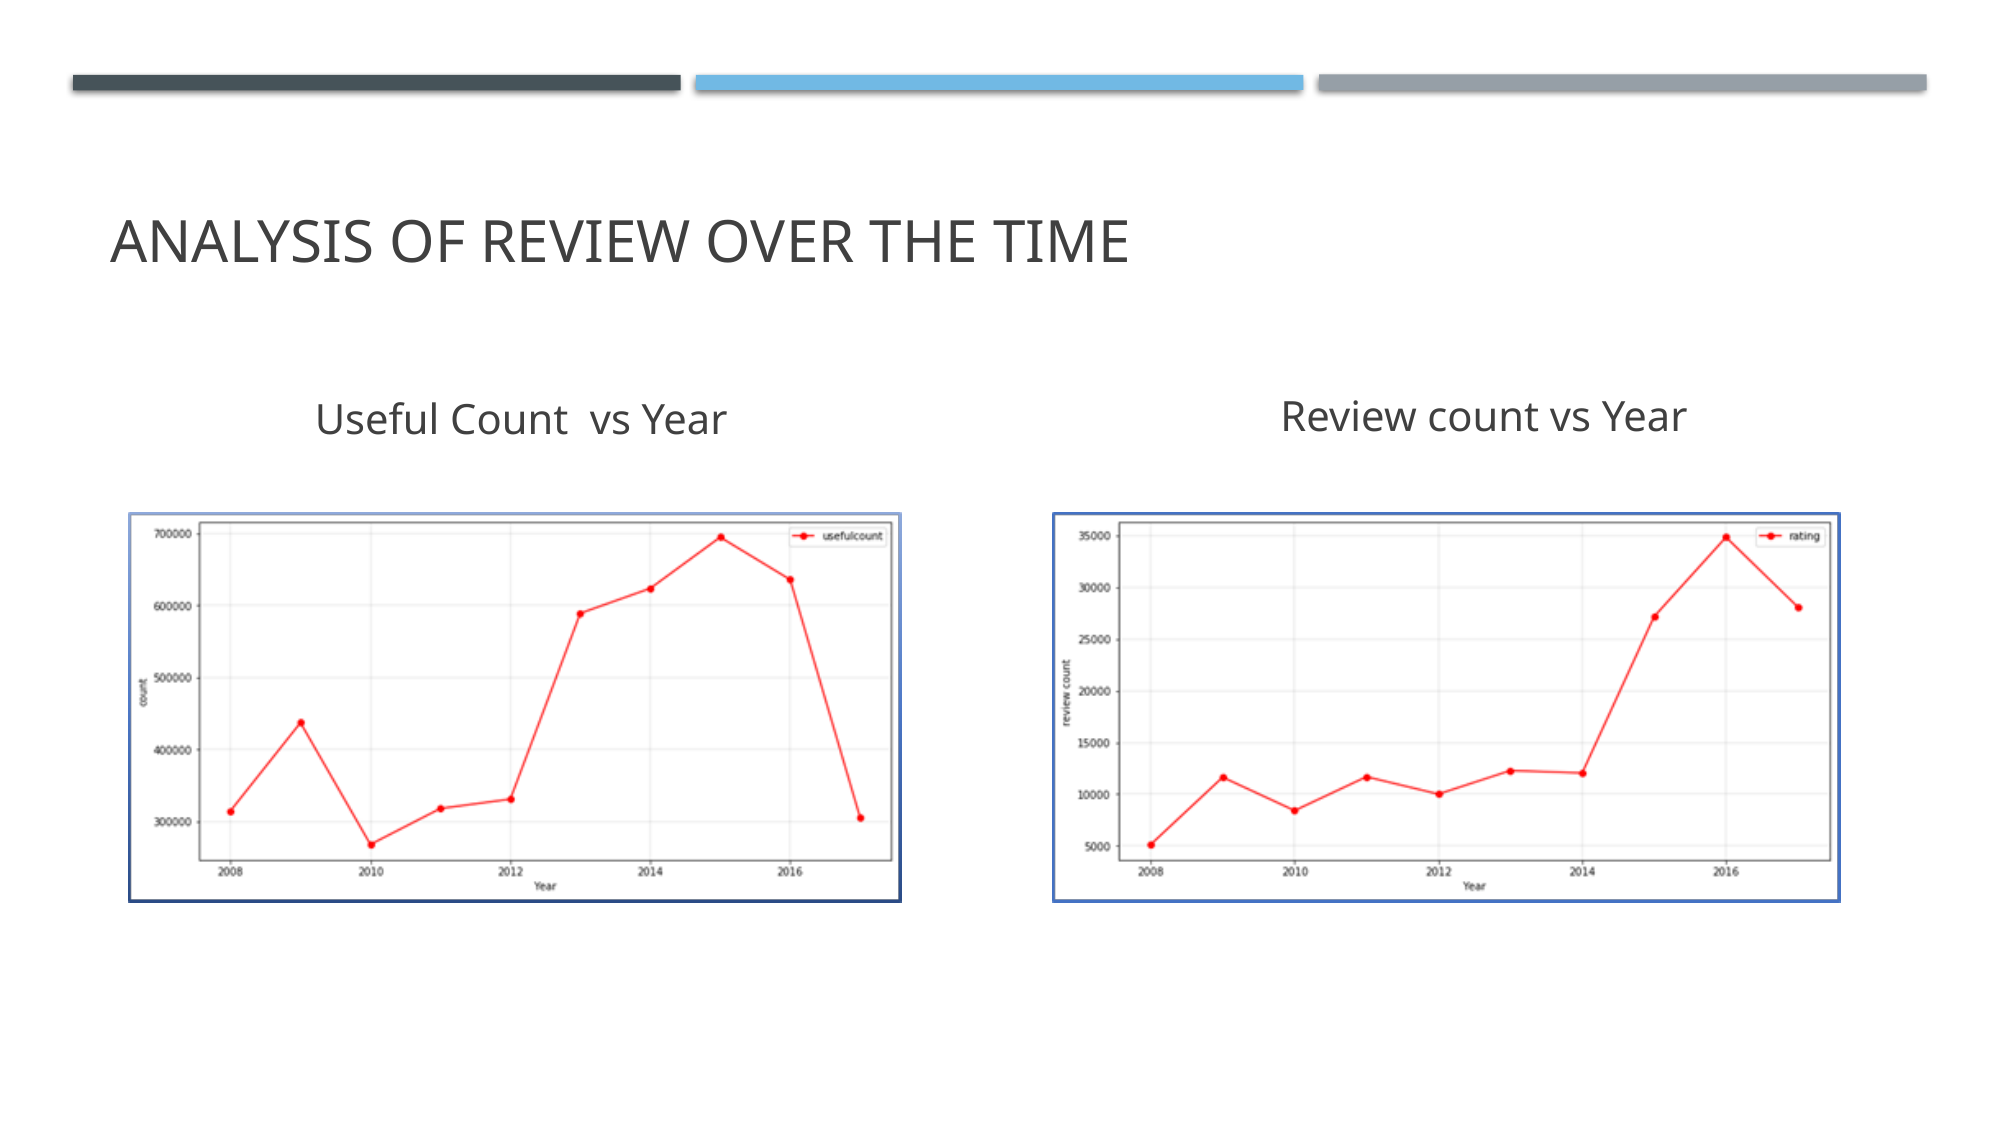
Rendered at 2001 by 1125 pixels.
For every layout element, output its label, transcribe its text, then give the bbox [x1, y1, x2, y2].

list Review count vs Year [1052, 369, 1905, 460]
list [1051, 512, 1842, 904]
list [127, 512, 903, 904]
list Useful Count vs Year [95, 369, 948, 461]
title Analysis of review over the time [95, 119, 1905, 282]
